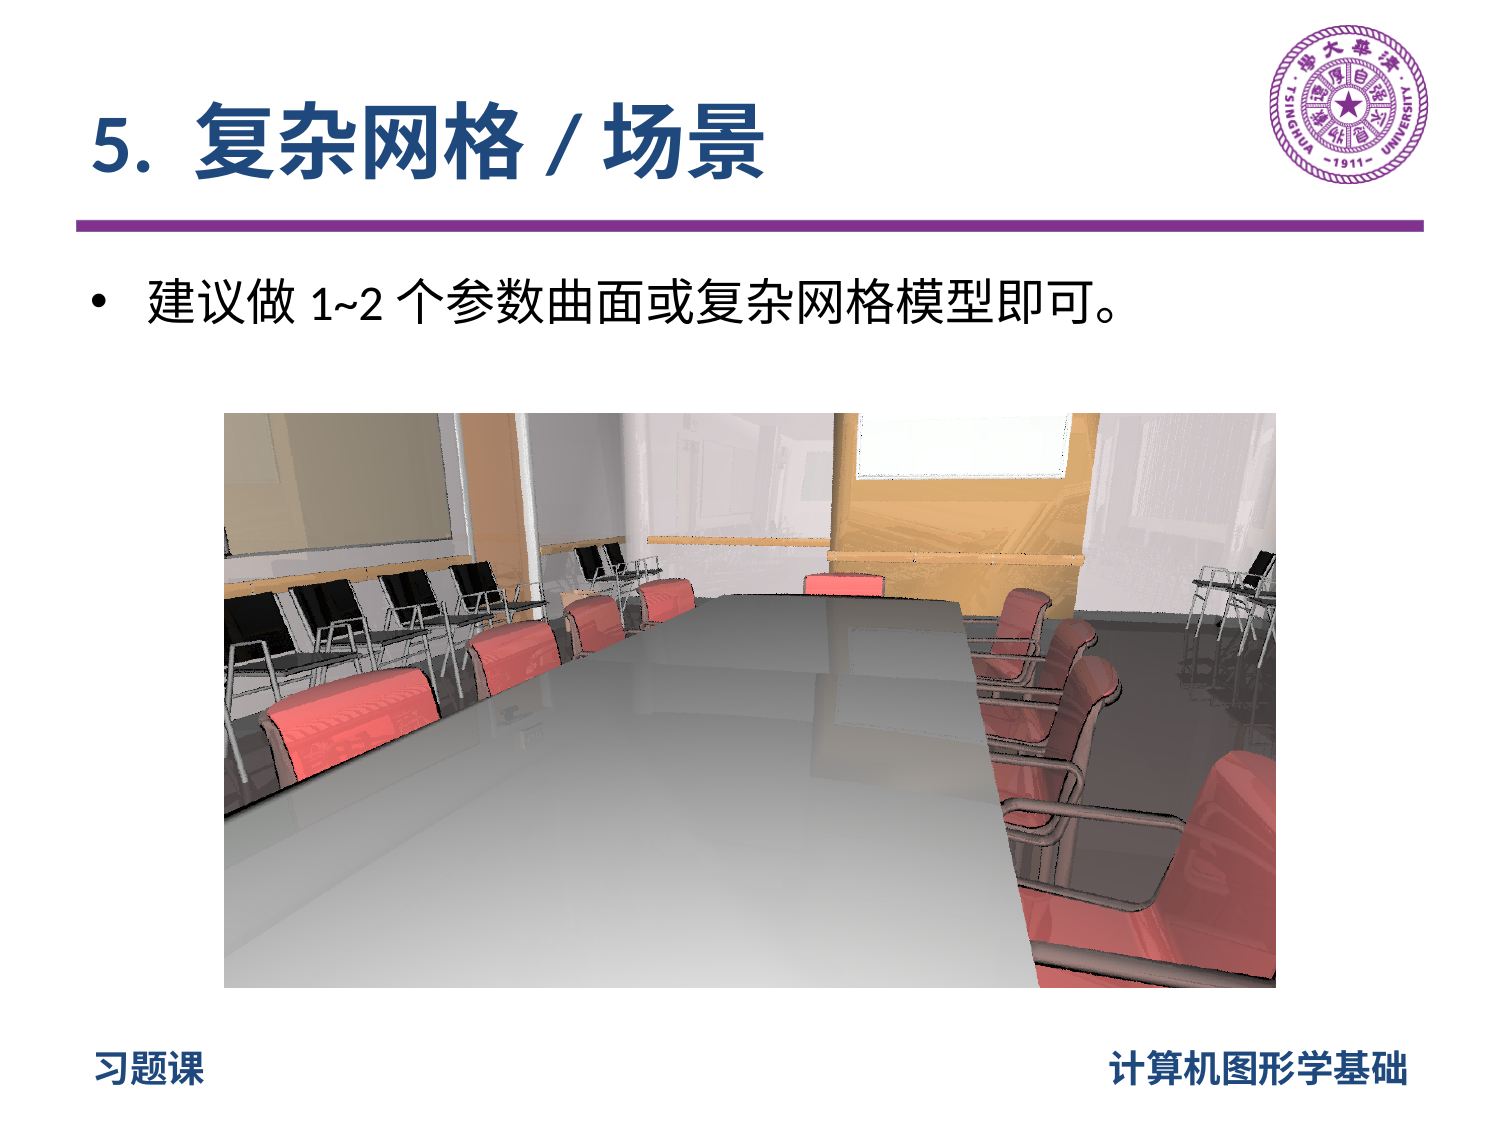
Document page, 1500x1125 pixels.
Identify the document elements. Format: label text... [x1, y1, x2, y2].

picture [224, 413, 1276, 988]
title 5. 复杂网格/场景 [75, 45, 1258, 233]
picture [1269, 25, 1429, 185]
list 建议做1~2个参数曲面或复杂网格模型即可。 [75, 262, 1425, 1005]
